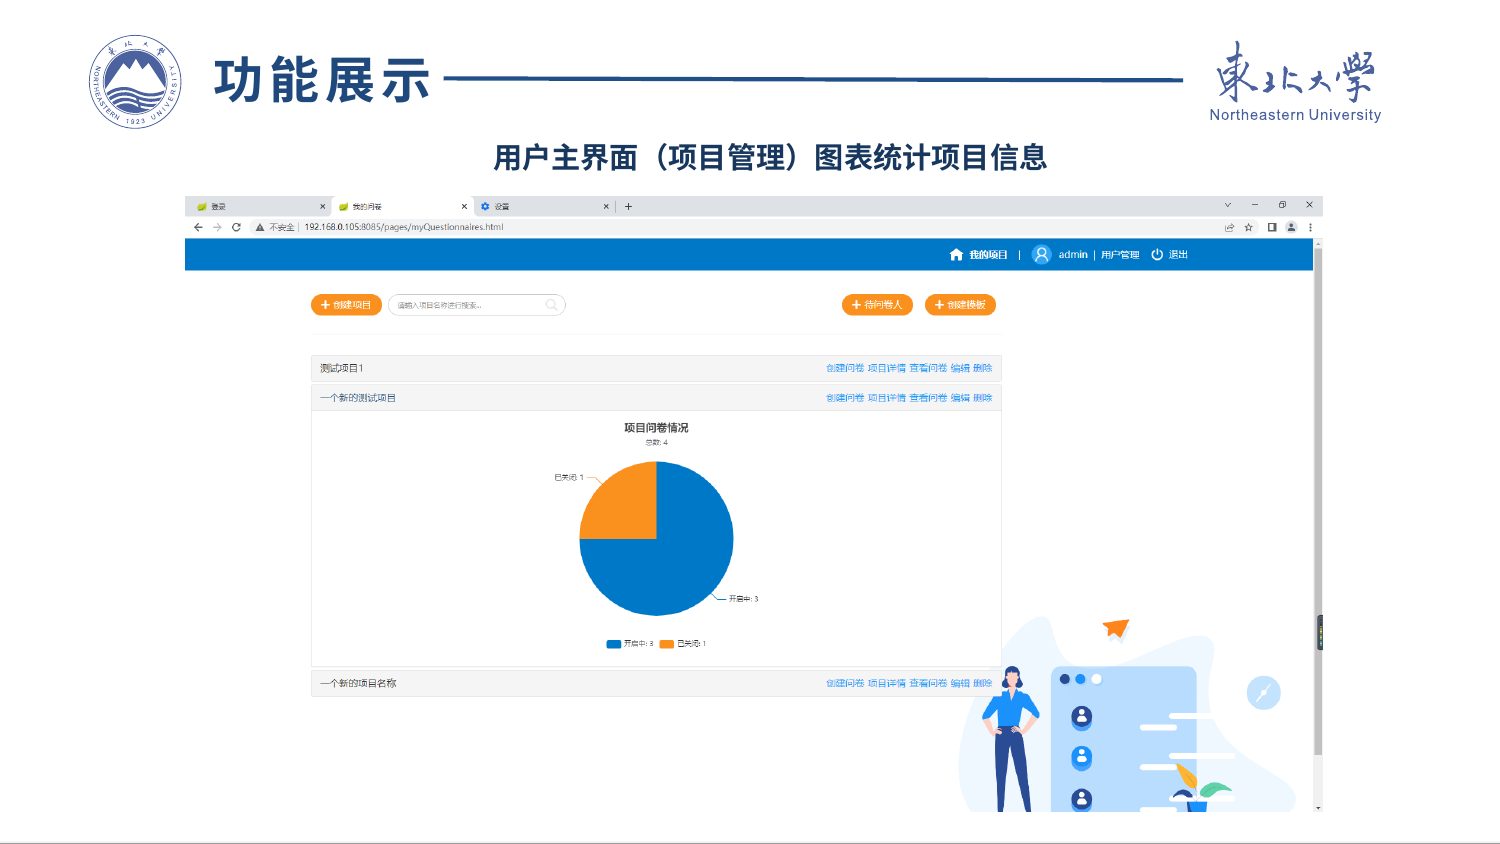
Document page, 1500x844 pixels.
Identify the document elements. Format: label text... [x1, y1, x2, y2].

text_box 用户主界面（项目管理）图表统计项目信息 [478, 138, 1072, 188]
text_box [0, 0, 1500, 843]
picture [185, 196, 1324, 812]
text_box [88, 34, 1382, 129]
